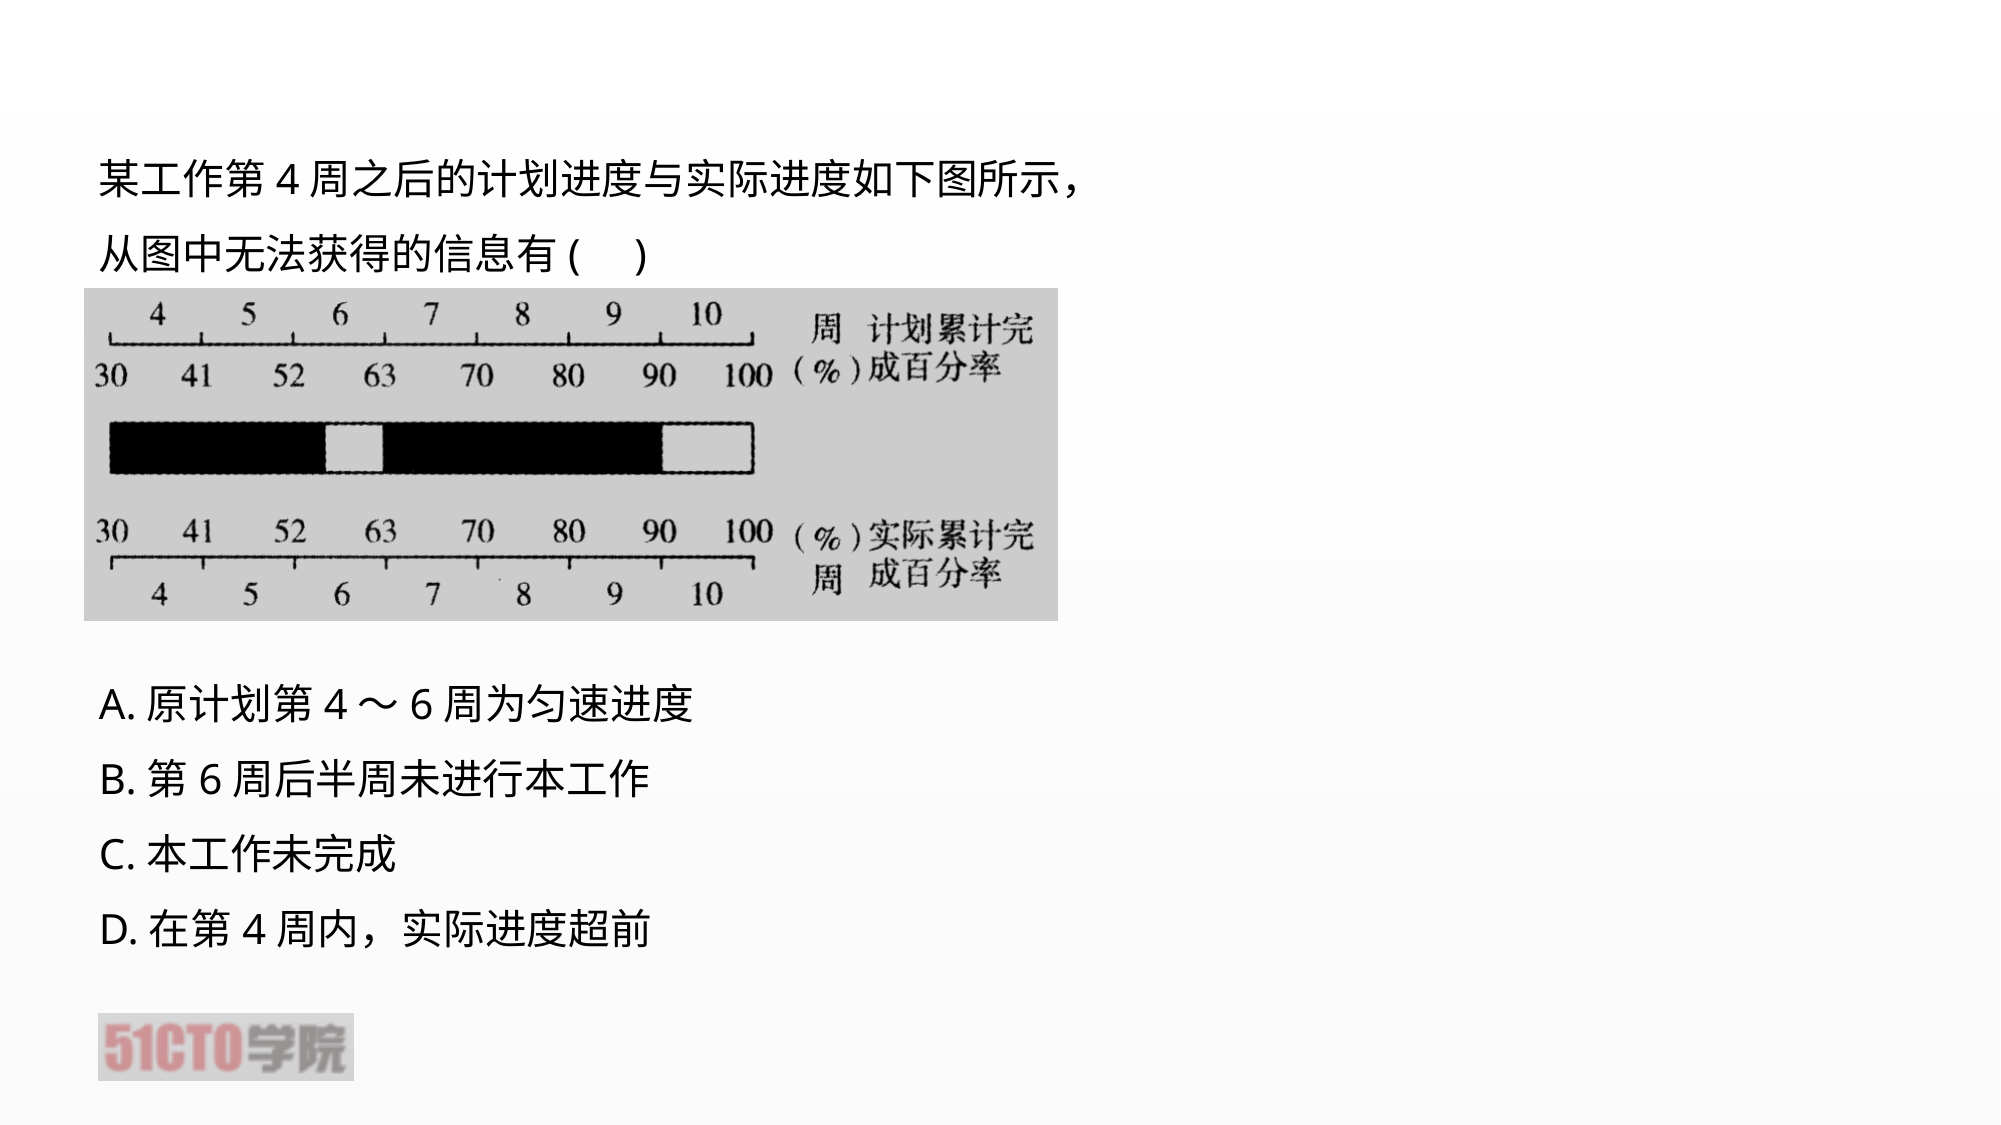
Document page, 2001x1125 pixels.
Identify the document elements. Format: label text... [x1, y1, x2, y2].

text_box 某工作第4周之后的计划进度与实际进度如下图所示，从图中无法获得的信息有( ) A.原计划第4～6周为匀速进度 B.第6周后半周未进行本工作 C.本工作未完成 D.在第4周内，实际进度超前 [84, 120, 1085, 961]
picture [84, 288, 1058, 621]
picture [98, 1013, 354, 1081]
